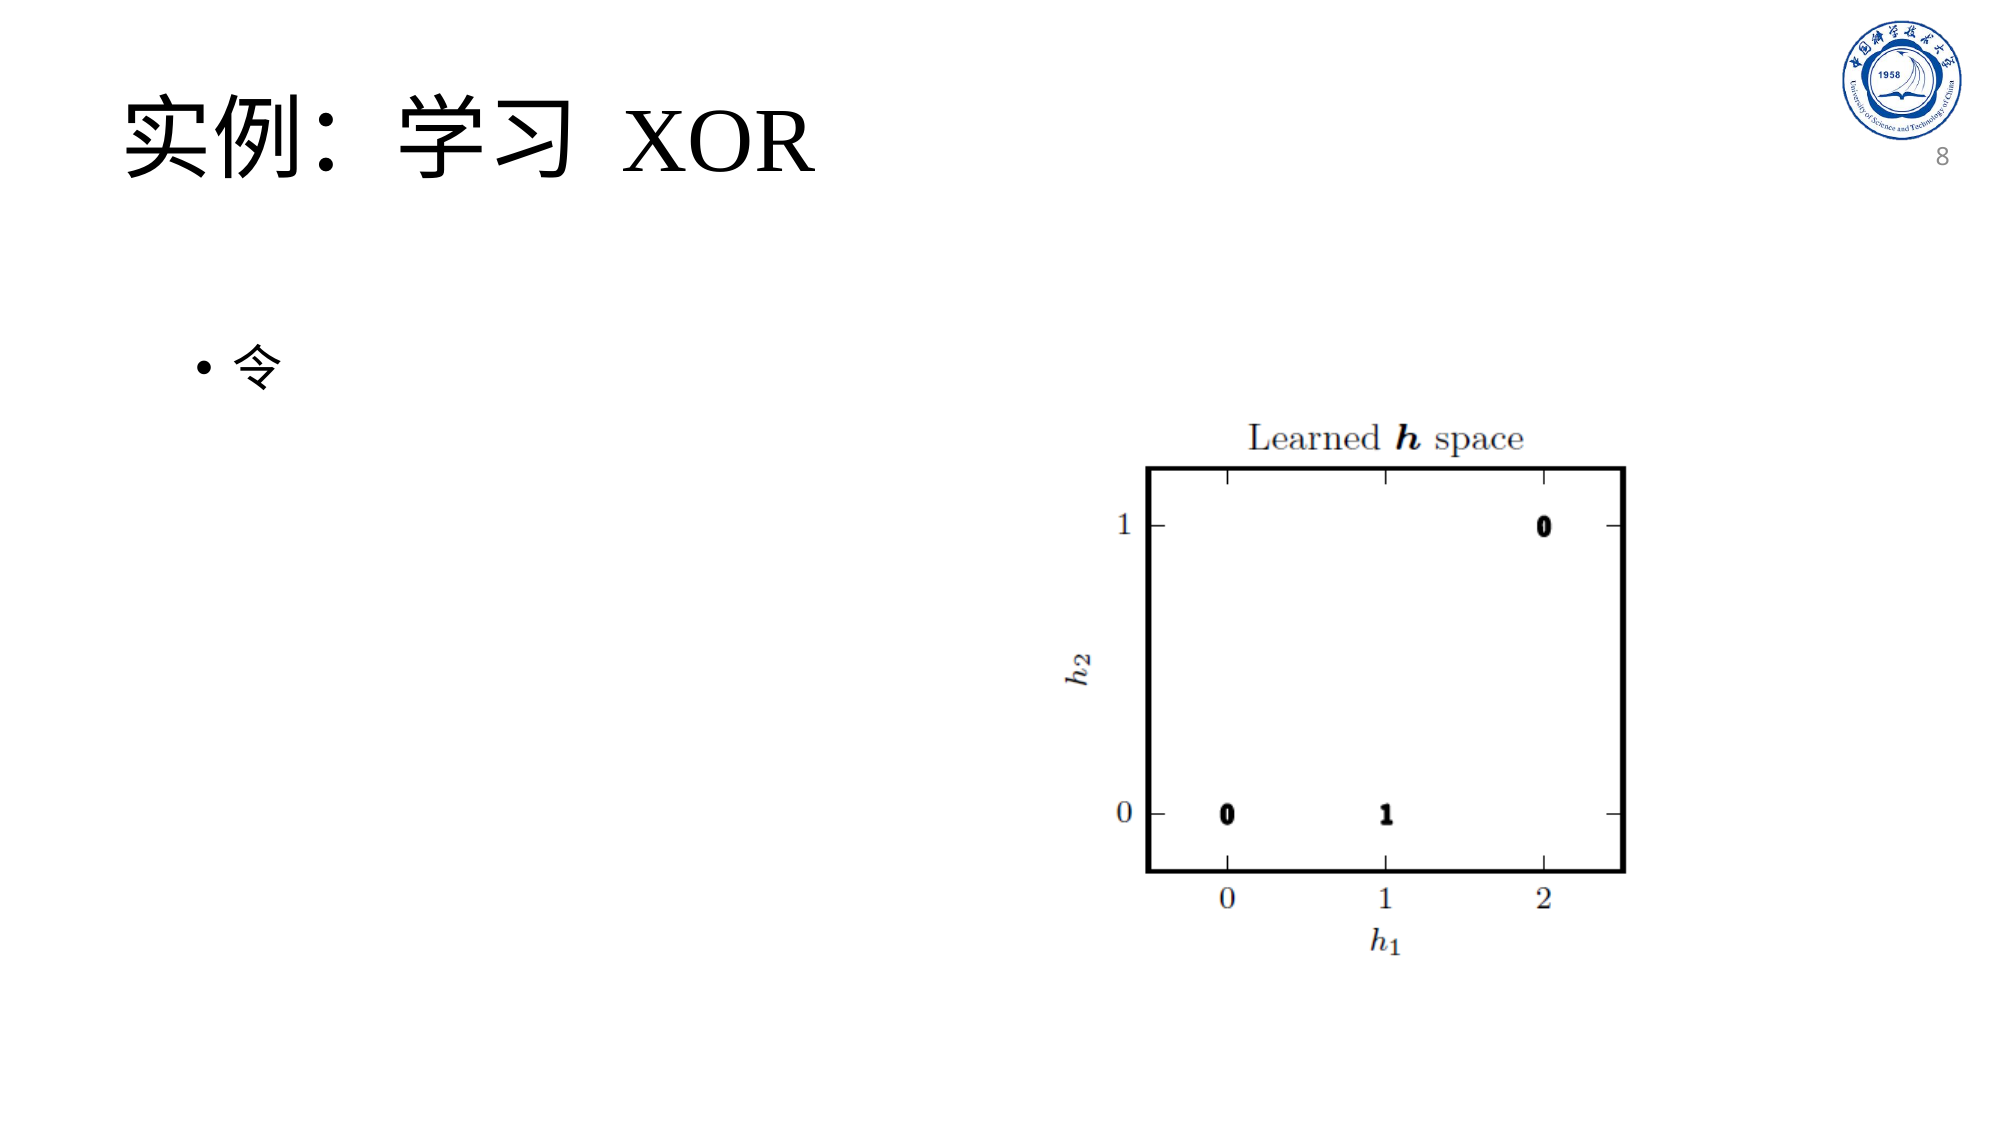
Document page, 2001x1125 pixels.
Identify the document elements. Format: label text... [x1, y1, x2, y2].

title 实例：学习 XOR [105, 59, 1900, 223]
slide_number 8 [1514, 127, 1965, 188]
picture [1839, 17, 1965, 127]
picture [1055, 400, 1667, 975]
